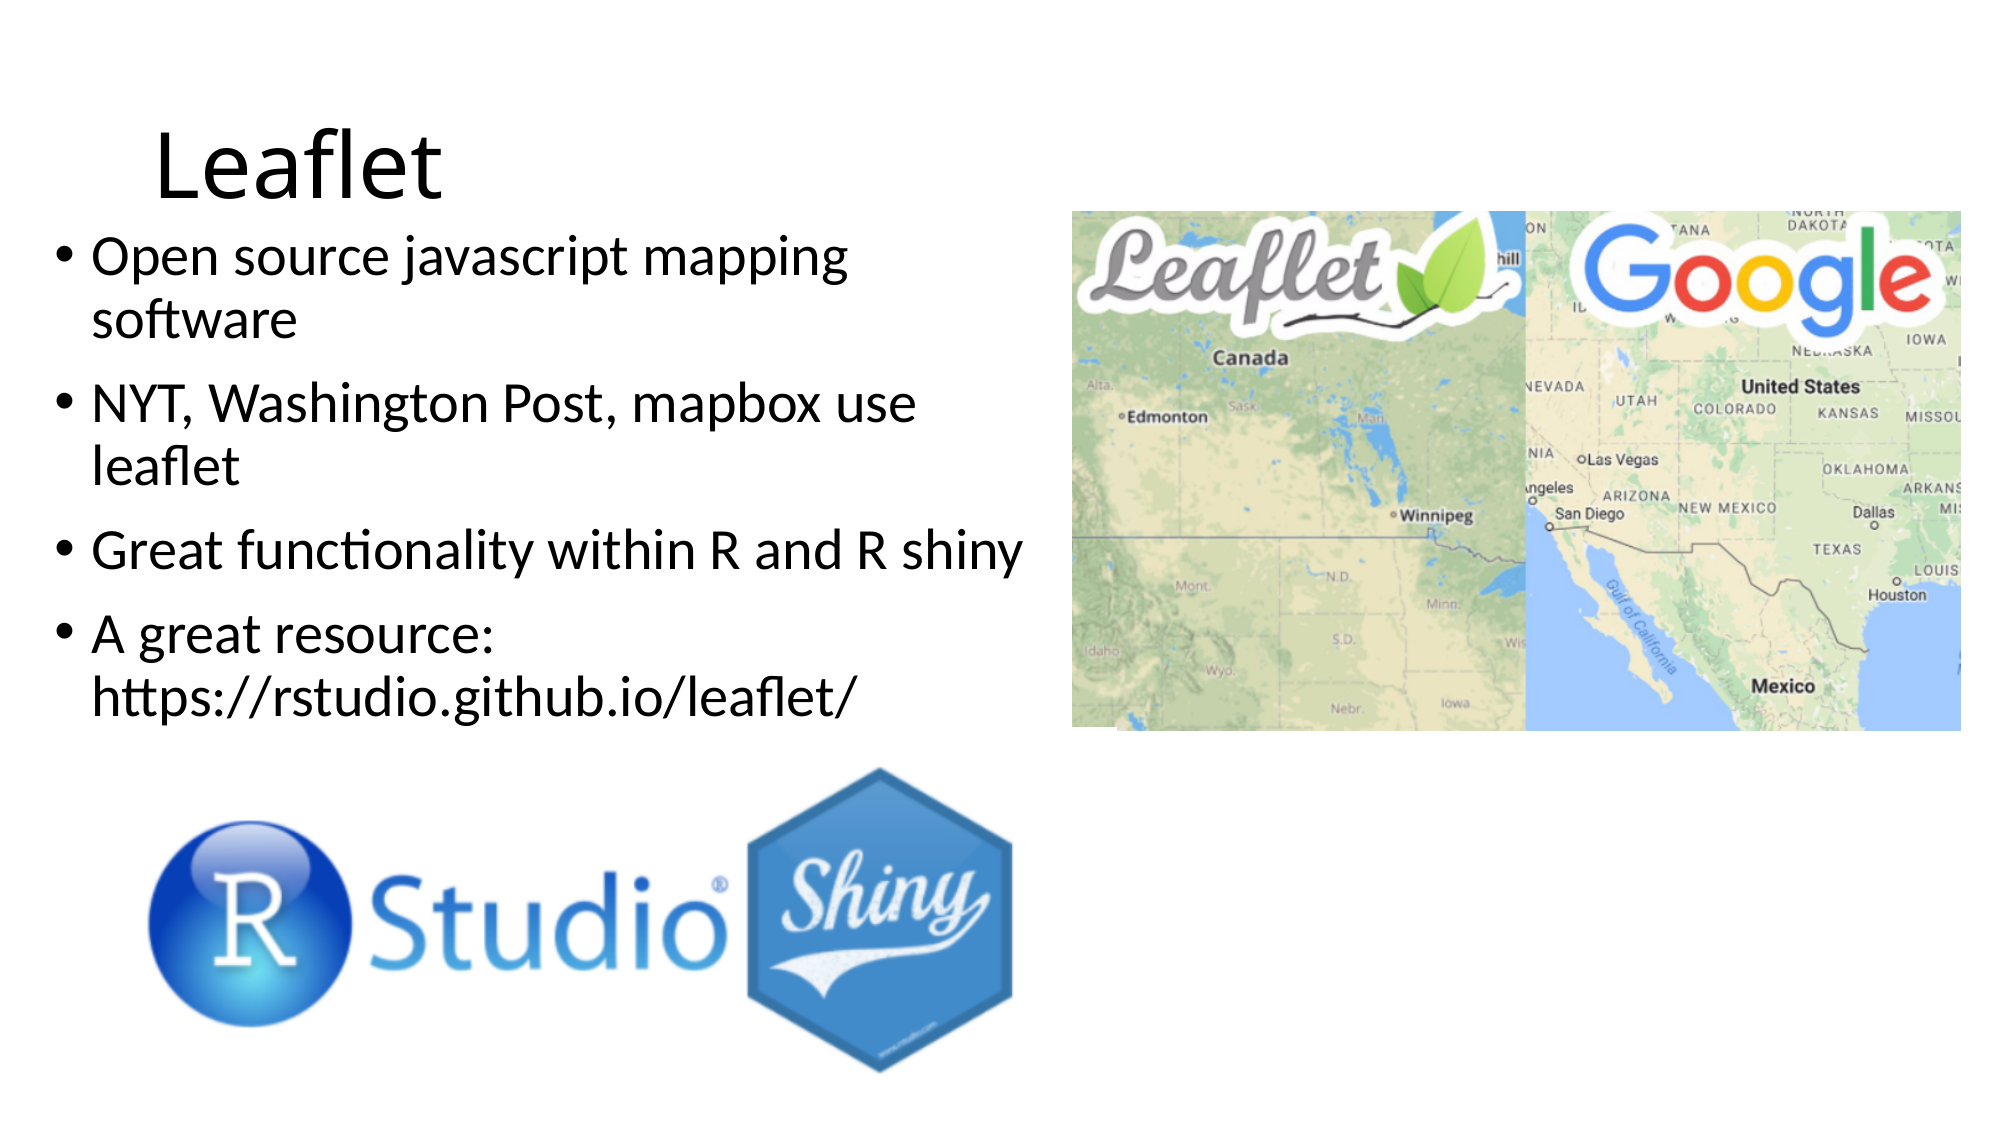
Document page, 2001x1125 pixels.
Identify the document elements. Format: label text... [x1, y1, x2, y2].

list Open source javascript mapping software NYT, Washington Post, mapbox use leaflet Great functionality within R and R shiny A great resource: https://rstudio.github.io/leaflet/ [39, 217, 1072, 932]
picture [110, 211, 1961, 1100]
title Leaflet [137, 59, 1863, 217]
